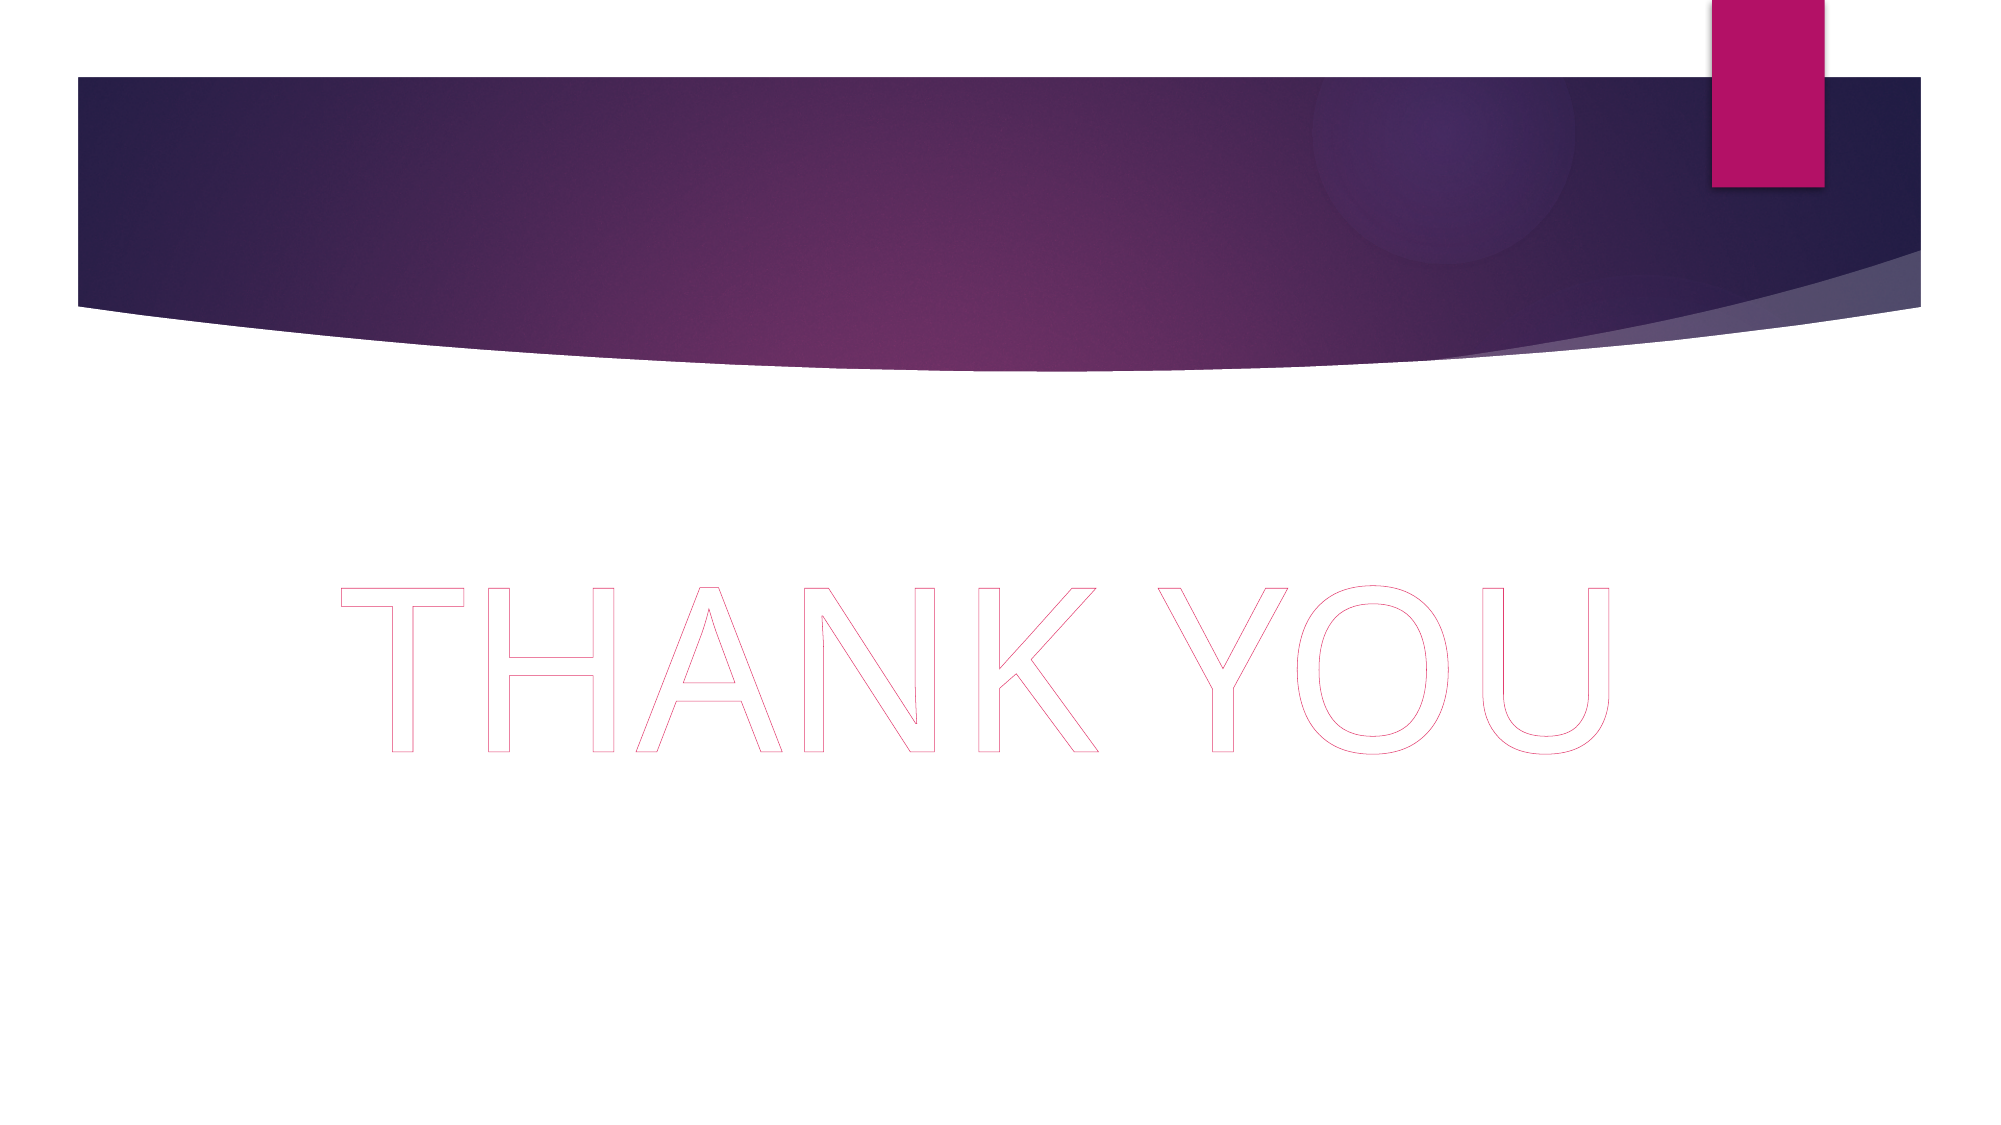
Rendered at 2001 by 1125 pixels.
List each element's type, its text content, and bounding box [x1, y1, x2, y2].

text_box THANK YOU [189, 515, 1780, 806]
